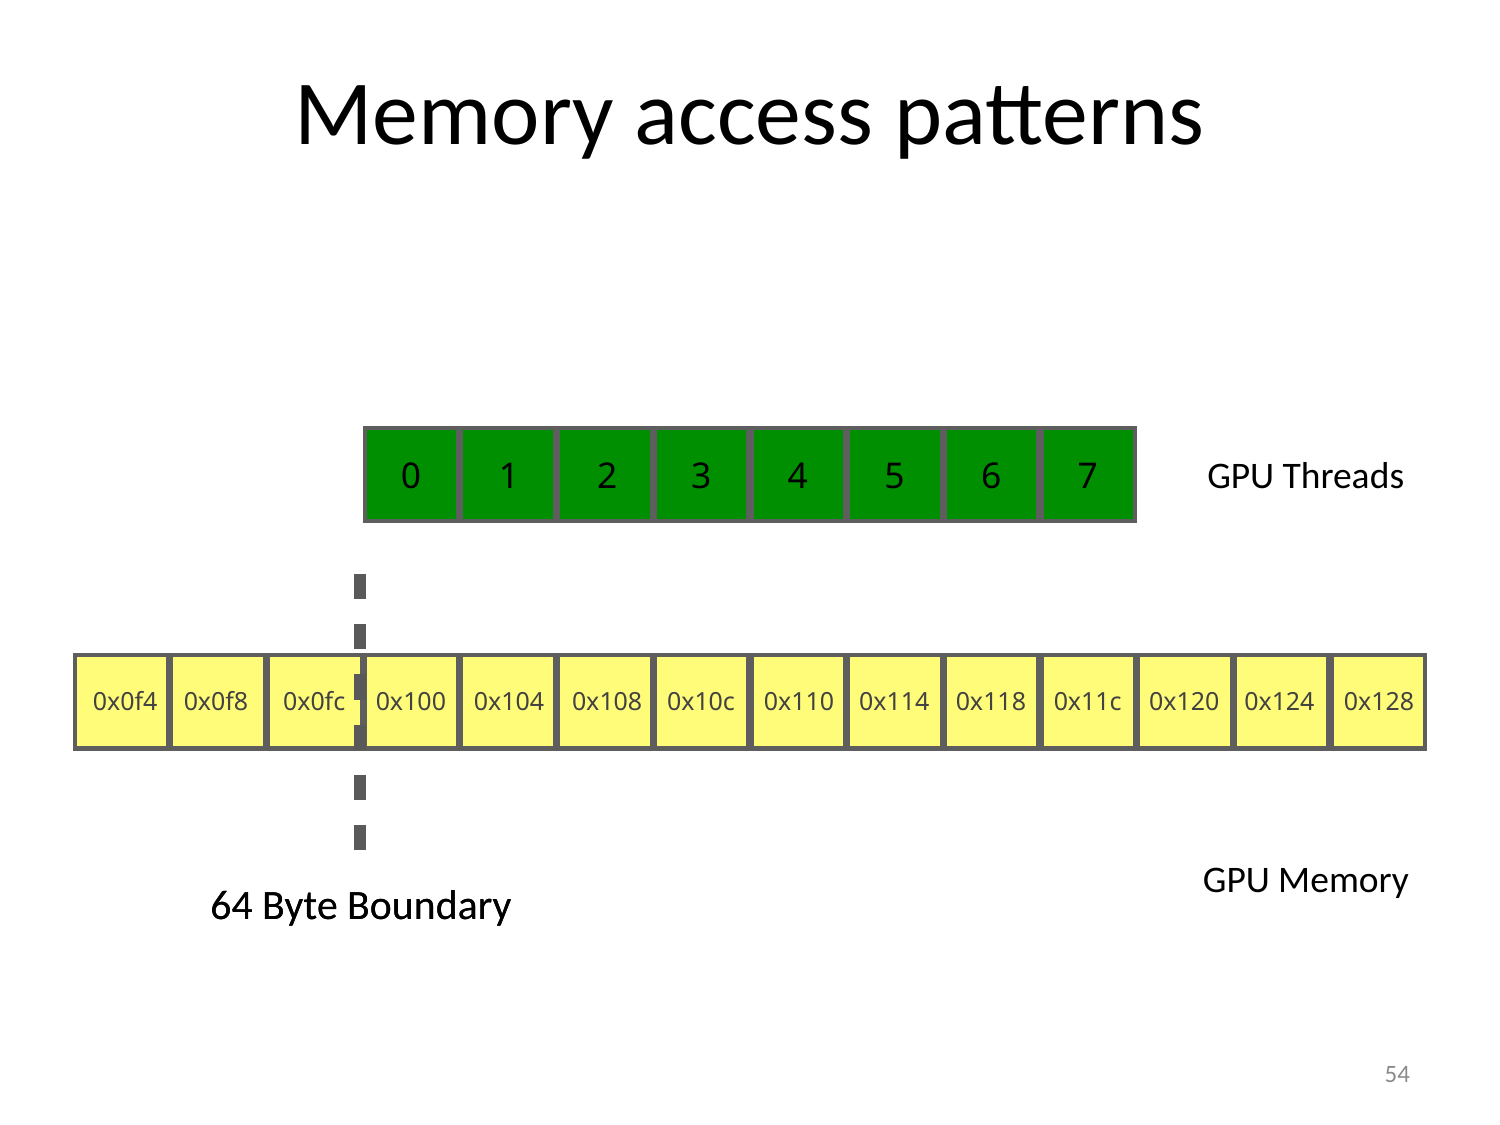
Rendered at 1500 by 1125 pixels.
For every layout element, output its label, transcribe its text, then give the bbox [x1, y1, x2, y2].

text_box [1138, 654, 1232, 749]
text_box [654, 427, 749, 522]
text_box 1 [493, 446, 526, 501]
text_box [944, 654, 1039, 749]
text_box 2 [591, 446, 624, 501]
text_box [558, 654, 652, 749]
text_box 64 Byte Boundary [204, 872, 518, 934]
text_box 0x0fc [277, 680, 352, 722]
text_box [267, 654, 362, 749]
text_box 0x0f8 [177, 680, 255, 722]
text_box [751, 427, 846, 522]
text_box [654, 654, 749, 749]
text_box 0x100 [369, 680, 452, 722]
text_box [944, 427, 1039, 522]
text_box [751, 654, 846, 749]
text_box 0x108 [566, 680, 649, 722]
text_box 7 [1071, 446, 1104, 501]
text_box GPU Threads [1201, 445, 1411, 503]
text_box 6 [975, 446, 1008, 501]
text_box Memory access patterns [74, 45, 1425, 233]
text_box 0x104 [467, 680, 551, 722]
text_box GPU Memory [1202, 854, 1410, 900]
text_box 0x128 [1338, 680, 1421, 722]
text_box [461, 427, 556, 522]
text_box 0x124 [1238, 680, 1321, 722]
slide_number 54 [1074, 1042, 1425, 1103]
text_box [558, 427, 652, 522]
text_box [364, 654, 459, 749]
text_box [1041, 654, 1136, 749]
text_box [74, 654, 169, 749]
text_box 0x10c [661, 680, 741, 722]
text_box [461, 654, 556, 749]
text_box 0 [394, 446, 428, 501]
text_box 0x110 [758, 680, 841, 722]
text_box [1041, 427, 1136, 522]
text_box [171, 654, 266, 749]
text_box [364, 427, 459, 522]
text_box [1331, 654, 1426, 749]
text_box [1234, 654, 1329, 749]
text_box 0x120 [1143, 680, 1226, 722]
text_box [848, 427, 942, 522]
text_box 0x114 [853, 680, 936, 722]
text_box 4 [781, 446, 814, 501]
text_box 0x0f4 [87, 680, 164, 722]
text_box [848, 654, 942, 749]
text_box 5 [878, 446, 911, 501]
text_box 0x118 [949, 680, 1033, 722]
text_box 3 [684, 446, 718, 501]
text_box 0x11c [1047, 680, 1128, 722]
